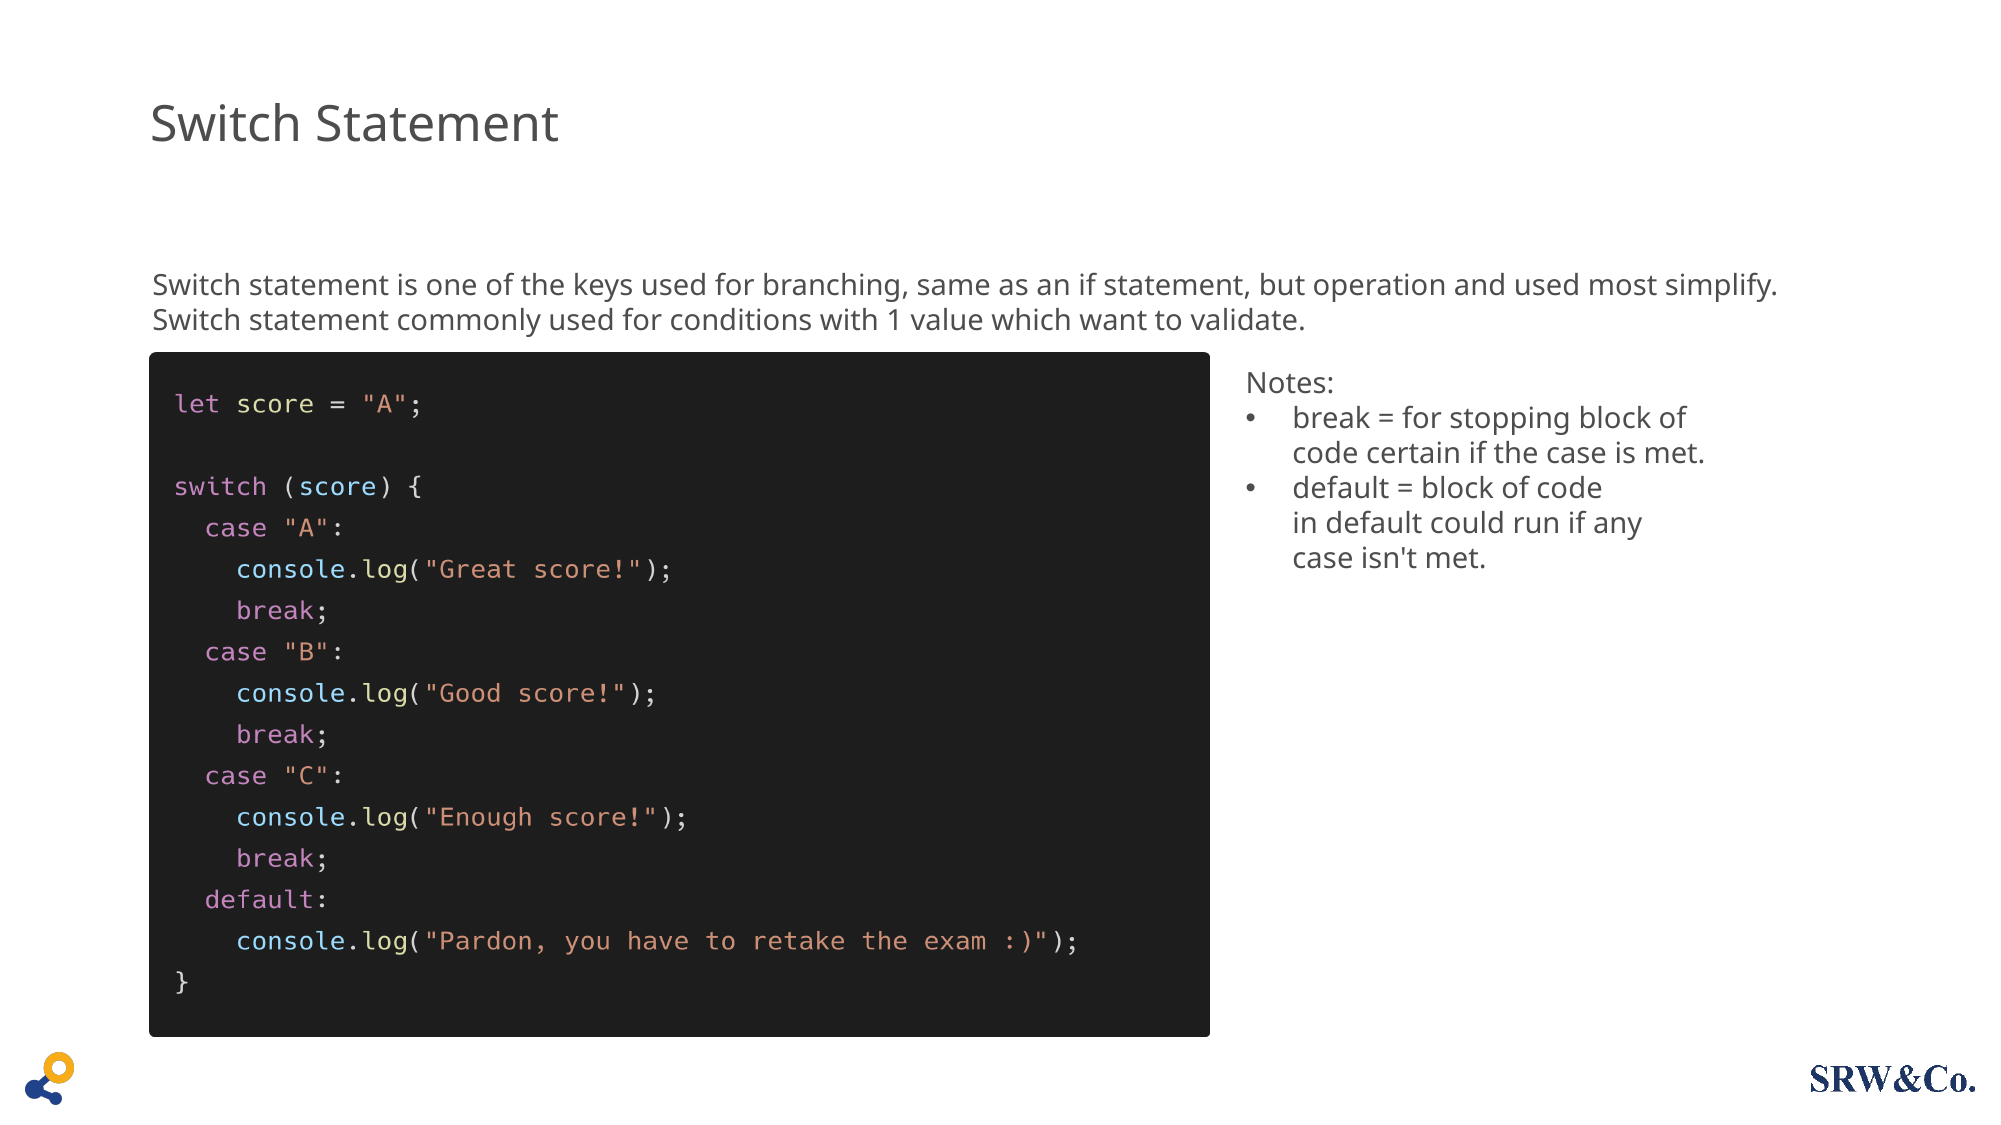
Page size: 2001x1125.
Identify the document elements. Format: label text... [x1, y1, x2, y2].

picture [25, 1052, 74, 1105]
picture [1811, 1065, 1975, 1092]
picture [148, 351, 1210, 1037]
list Switch statement is one of the keys used for branching, same as an if statement, but operation and used most simplify. Switch statement commonly used for conditions with 1 value which want to validate. [137, 258, 1863, 1014]
title Switch Statement [135, 90, 1190, 161]
text_box Notes: break = for stopping block of code certain if the case is met. default = block of code in default could run if any case isn't met. [1230, 357, 1737, 582]
